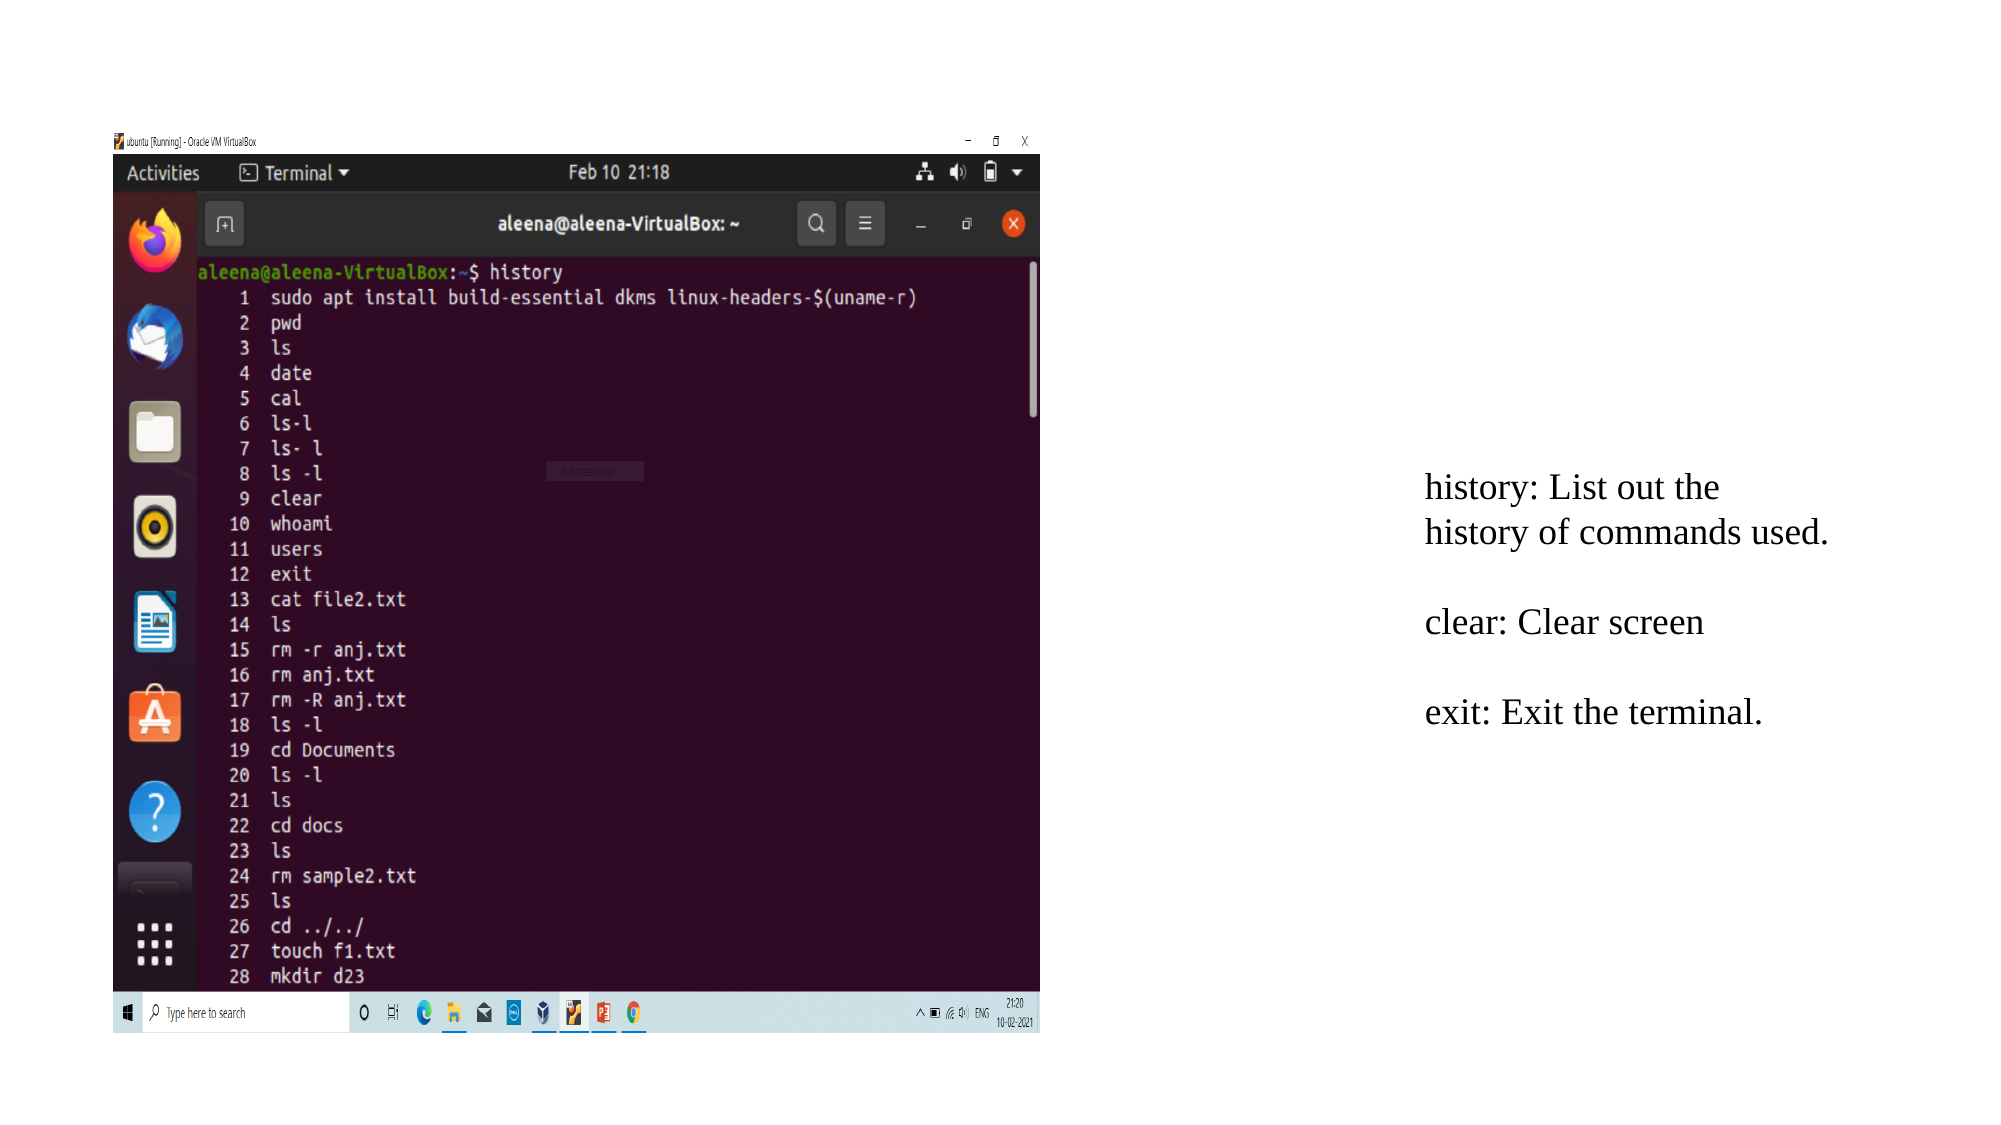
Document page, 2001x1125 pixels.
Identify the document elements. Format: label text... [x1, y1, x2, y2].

text_box history: List out the history of commands used. clear: Clear screen exit: Exit the terminal. [1409, 454, 1849, 784]
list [113, 129, 1040, 1033]
